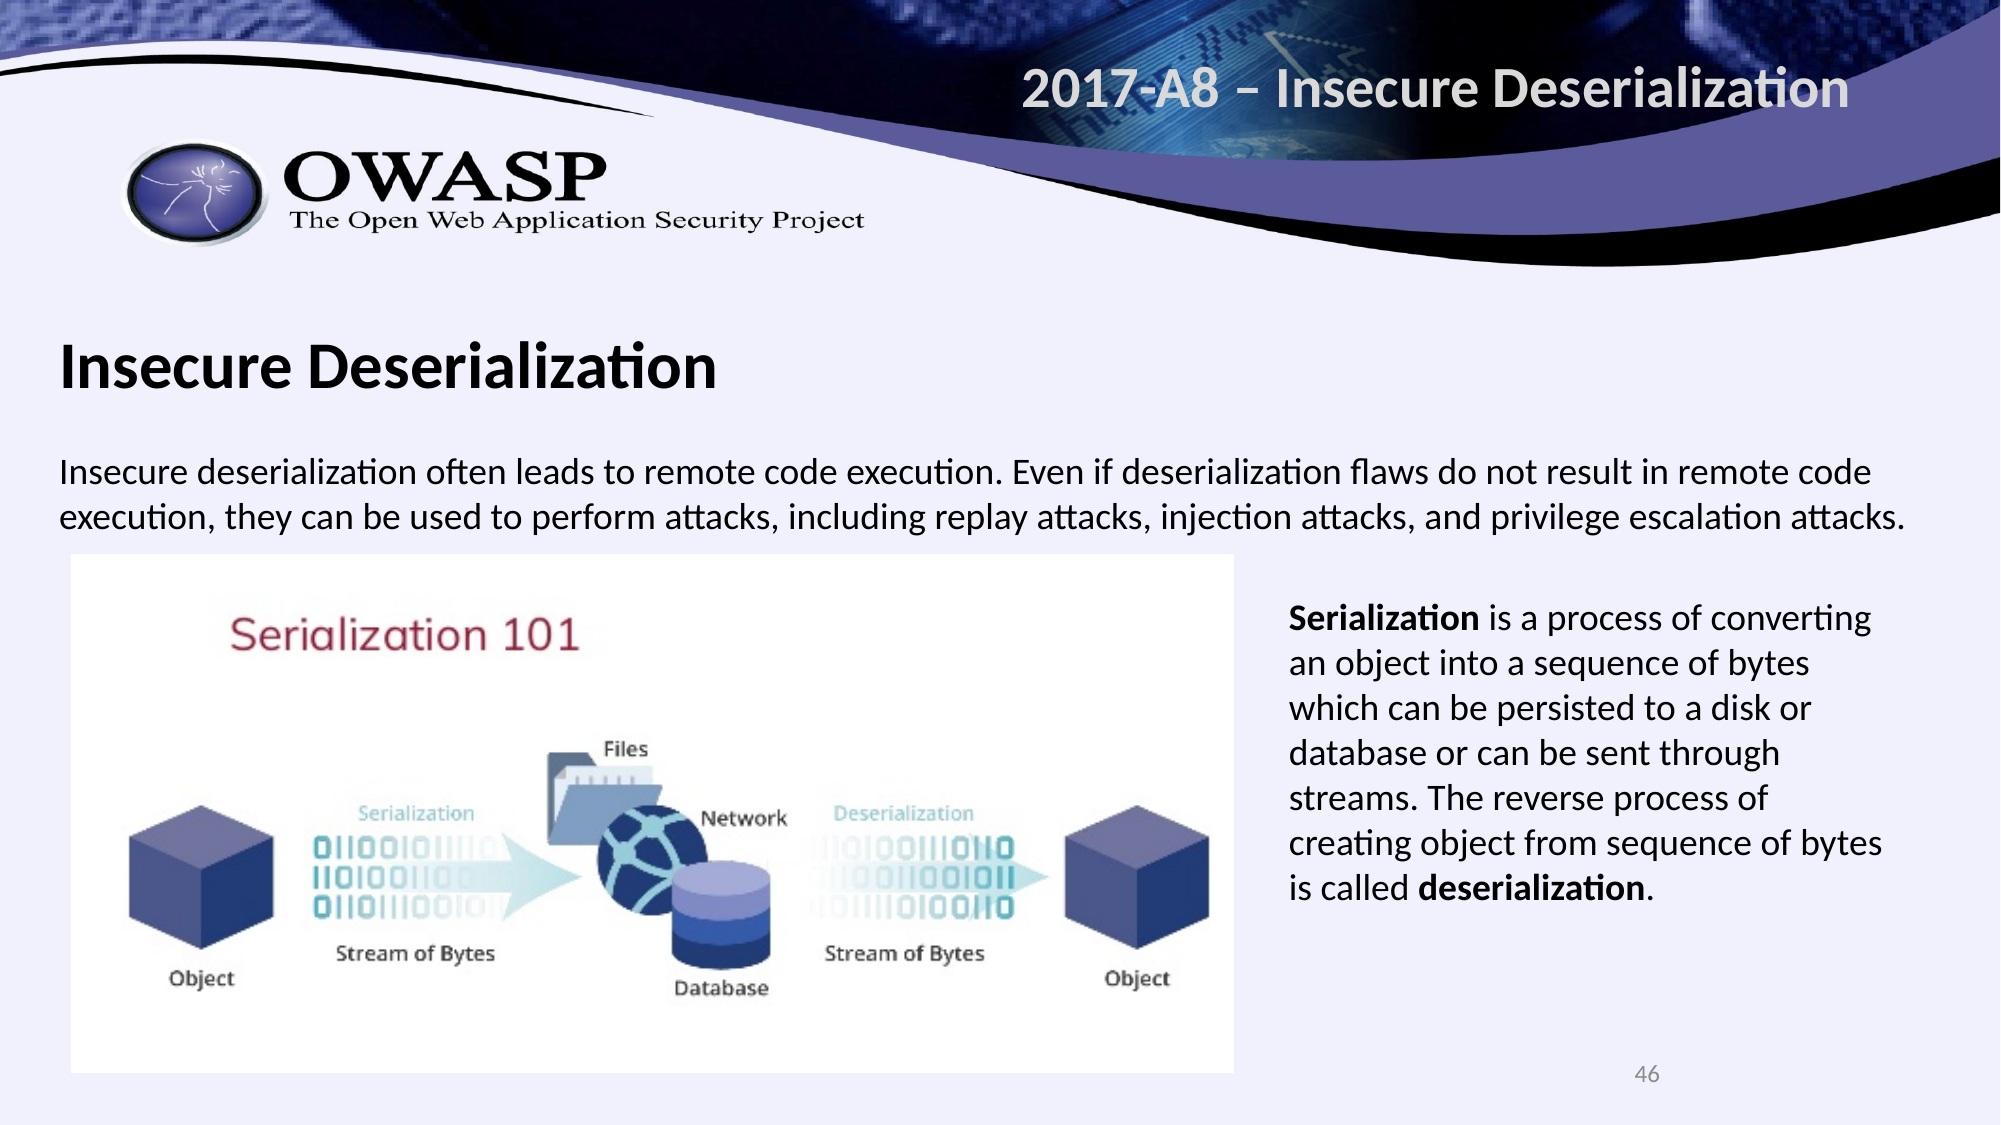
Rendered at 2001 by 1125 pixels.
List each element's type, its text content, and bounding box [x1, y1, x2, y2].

picture [0, 0, 2001, 1125]
title 2017-A8 – Insecure Deserialization [937, 24, 1936, 143]
slide_number 46 [1325, 1042, 1675, 1103]
text_box Insecure Deserialization Insecure deserialization often leads to remote code execution. Even if deserialization flaws do not result in remote code execution, they can be used to perform attacks, including replay attacks, injection attacks, and privilege escalation attacks. [44, 314, 1936, 545]
text_box Serialization is a process of converting an object into a sequence of bytes which can be persisted to a disk or database or can be sent through streams. The reverse process of creating object from sequence of bytes is called deserialization. [1274, 585, 1907, 916]
